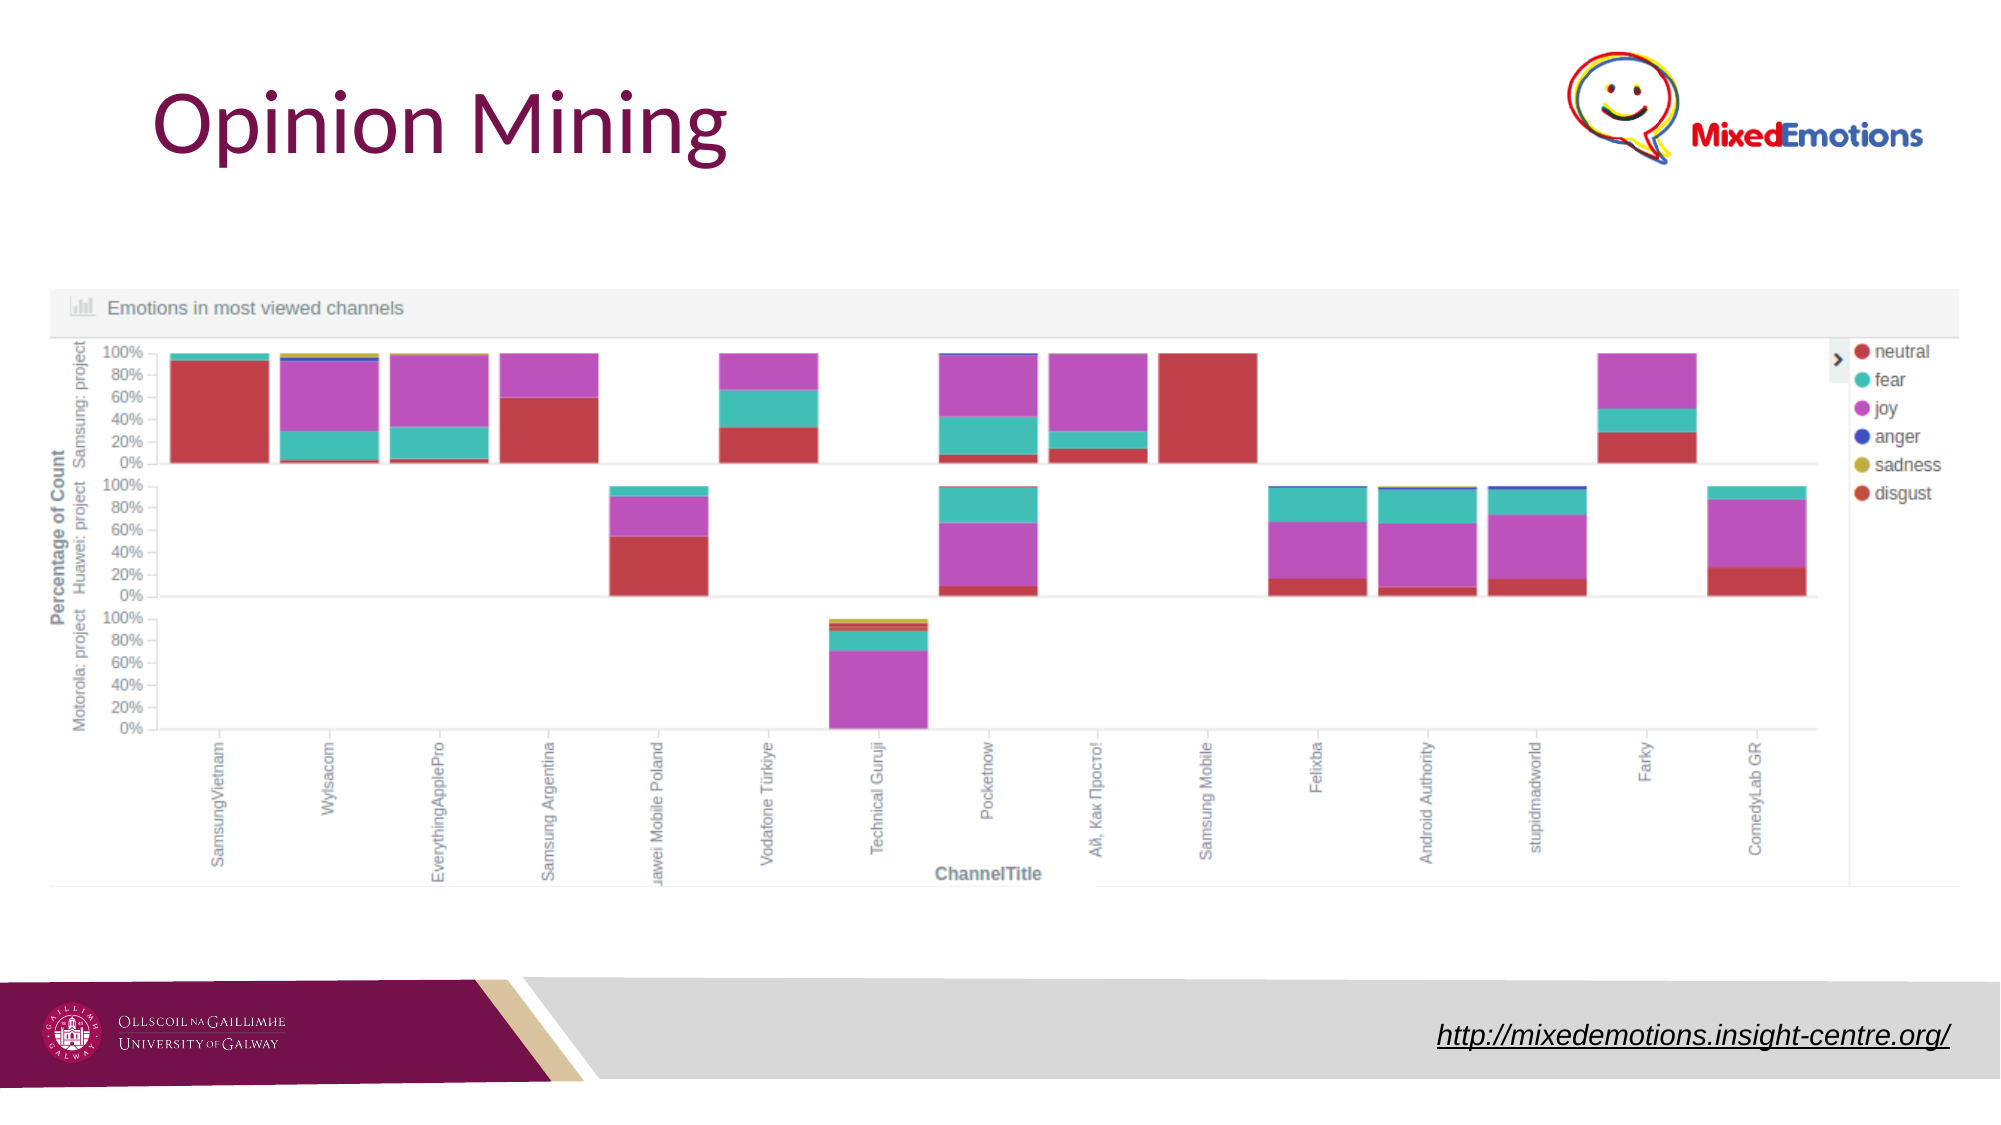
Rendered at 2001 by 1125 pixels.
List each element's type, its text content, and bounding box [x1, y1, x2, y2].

picture [42, 1002, 285, 1063]
text_box http://mixedemotions.insight-centre.org/ [1421, 1009, 1966, 1060]
title Opinion Mining [137, 59, 1863, 278]
picture [49, 289, 1960, 887]
picture [1564, 48, 1938, 169]
